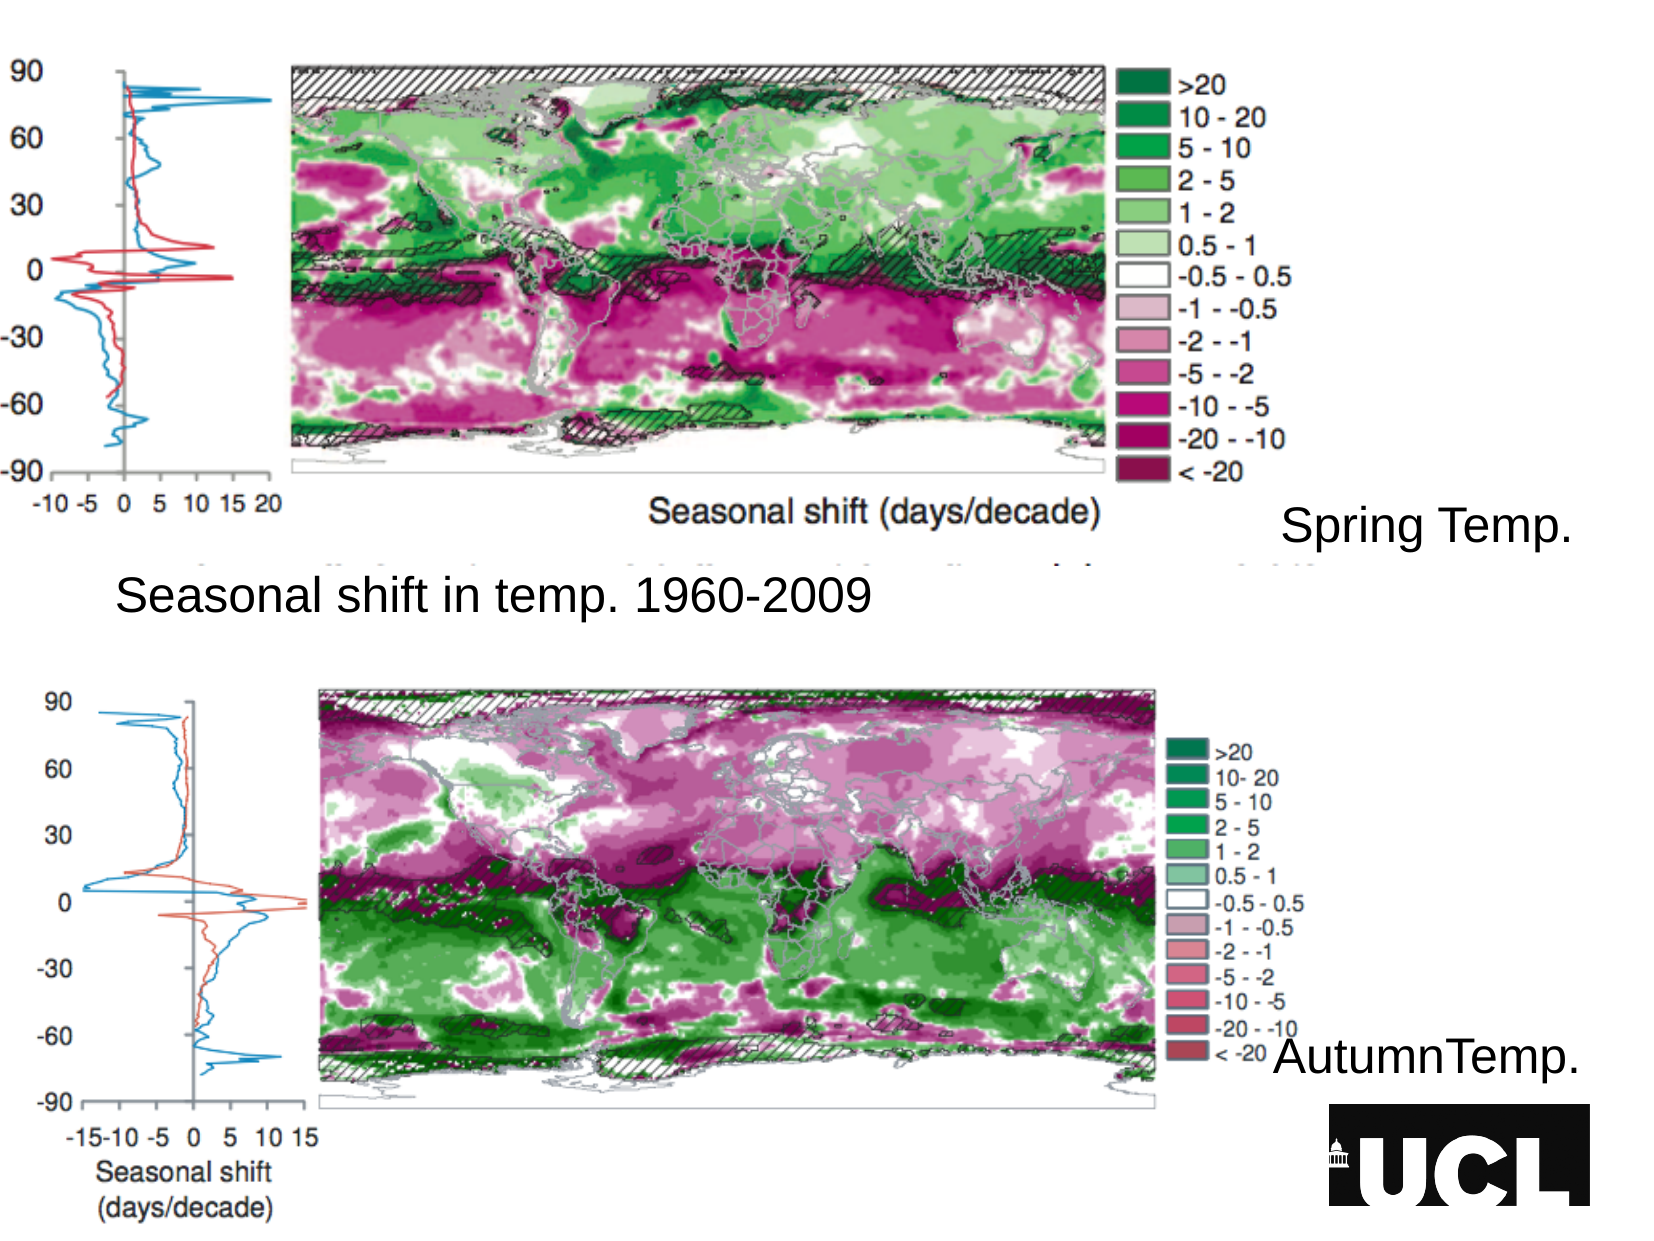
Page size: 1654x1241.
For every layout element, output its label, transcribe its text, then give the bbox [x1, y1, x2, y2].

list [0, 0, 1359, 683]
text_box Spring Temp. [1363, 490, 1589, 561]
picture [0, 643, 1590, 1235]
text_box AutumnTemp. [1333, 1021, 1597, 1093]
